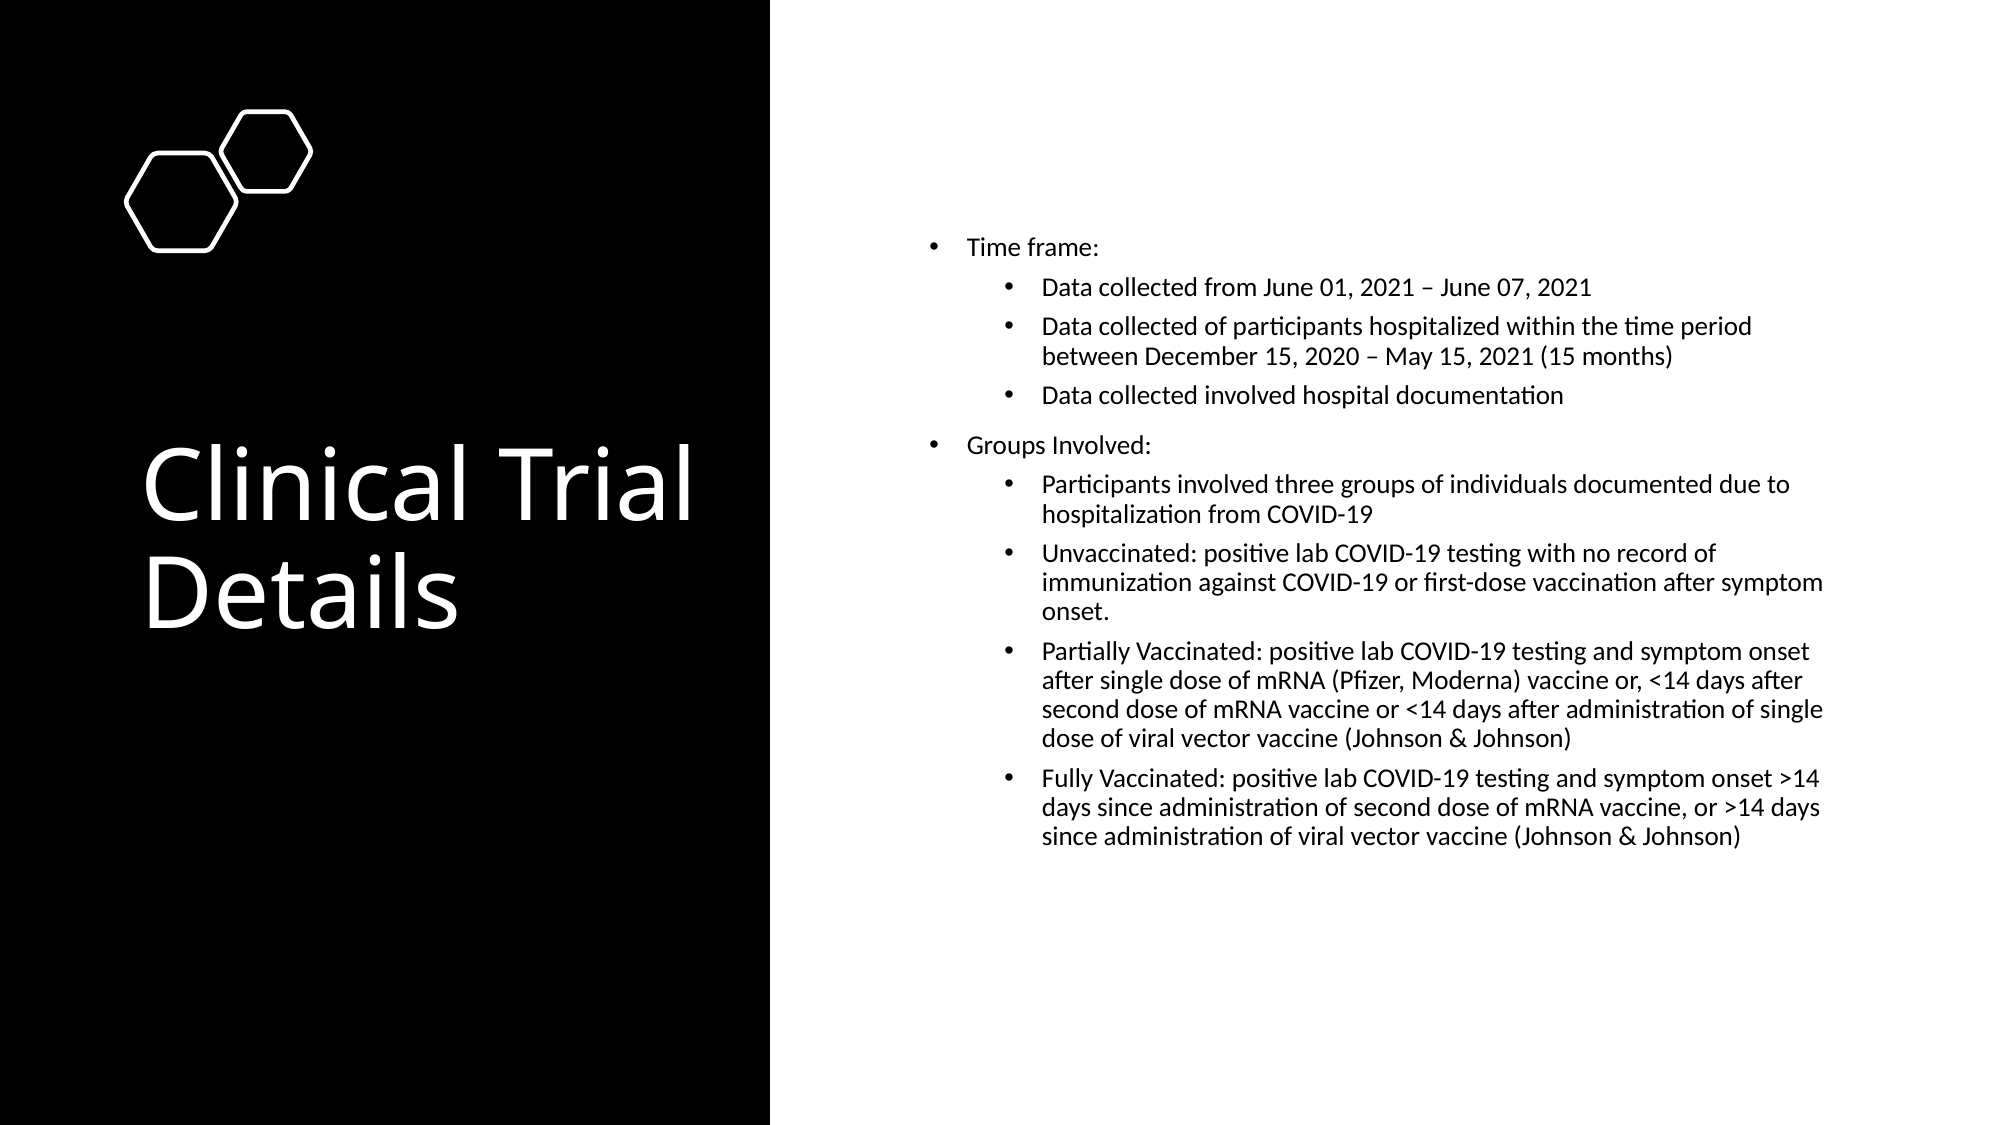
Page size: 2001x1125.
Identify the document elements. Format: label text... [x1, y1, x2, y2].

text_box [125, 111, 311, 251]
text_box [771, 0, 2000, 1125]
text_box [0, 0, 771, 1125]
list Time frame: Data collected from June 01, 2021 – June 07, 2021 Data collected of participants hospitalized within the time period between December 15, 2020 – May 15, 2021 (15 months) Data collected involved hospital documentation Groups Involved: Participants involved three groups of individuals documented due to hospitalization from COVID-19 Unvaccinated: positive lab COVID-19 testing with no record of immunization against COVID-19 or first-dose vaccination after symptom onset. Partially Vaccinated: positive lab COVID-19 testing and symptom onset after single dose of mRNA (Pfizer, Moderna) vaccine or, <14 days after second dose of mRNA vaccine or <14 days after administration of single dose of viral vector vaccine (Johnson & Johnson) Fully Vaccinated: positive lab COVID-19 testing and symptom onset >14 days since administration of second dose of mRNA vaccine, or >14 days since administration of viral vector vaccine (Johnson & Johnson) [914, 191, 1853, 894]
title Clinical Trial Details [125, 191, 714, 894]
